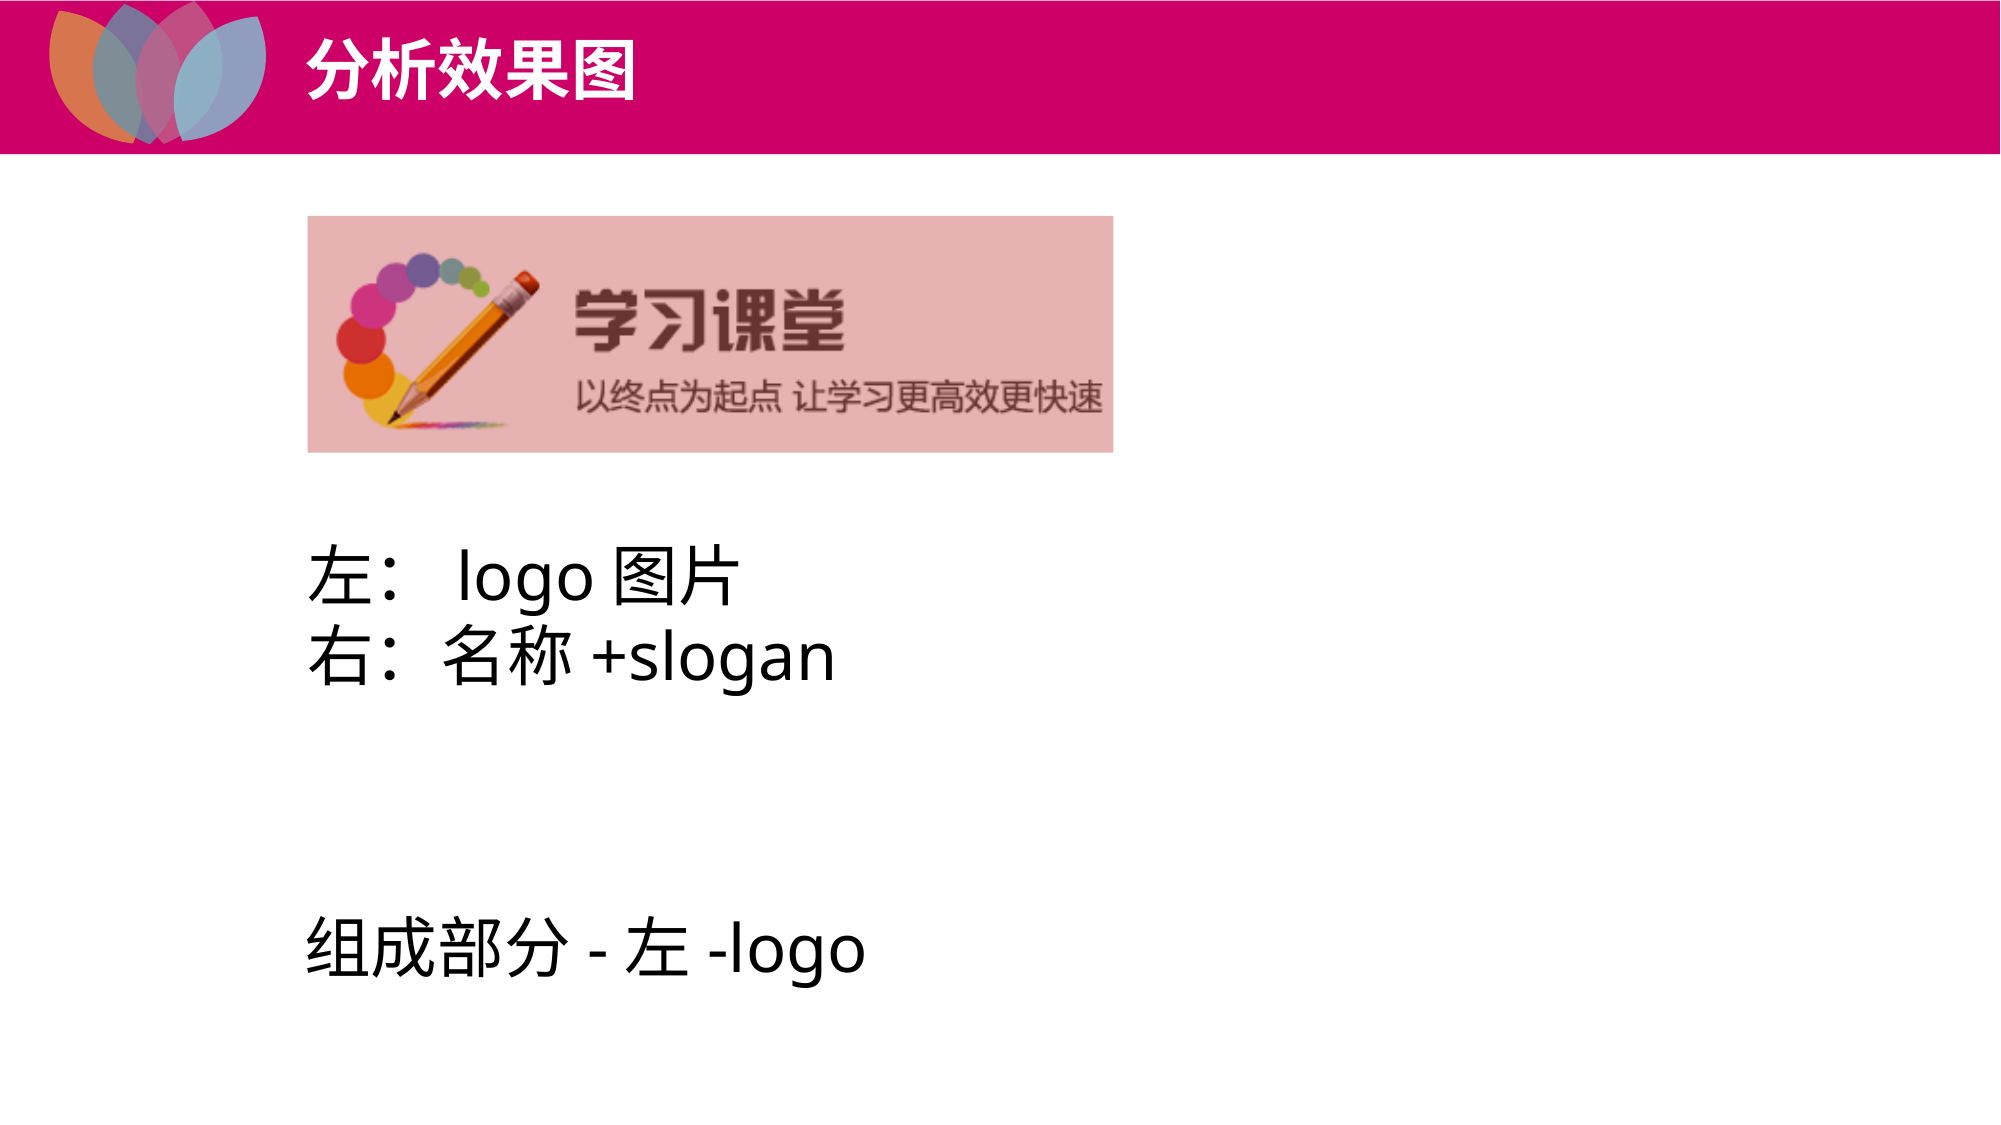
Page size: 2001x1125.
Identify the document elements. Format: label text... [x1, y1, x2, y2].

text_box 分析效果图 [289, 20, 1355, 116]
text_box 左：logo图片 右：名称+slogan [292, 526, 853, 701]
picture [289, 184, 1248, 482]
text_box 组成部分-左-logo [289, 819, 1402, 1082]
